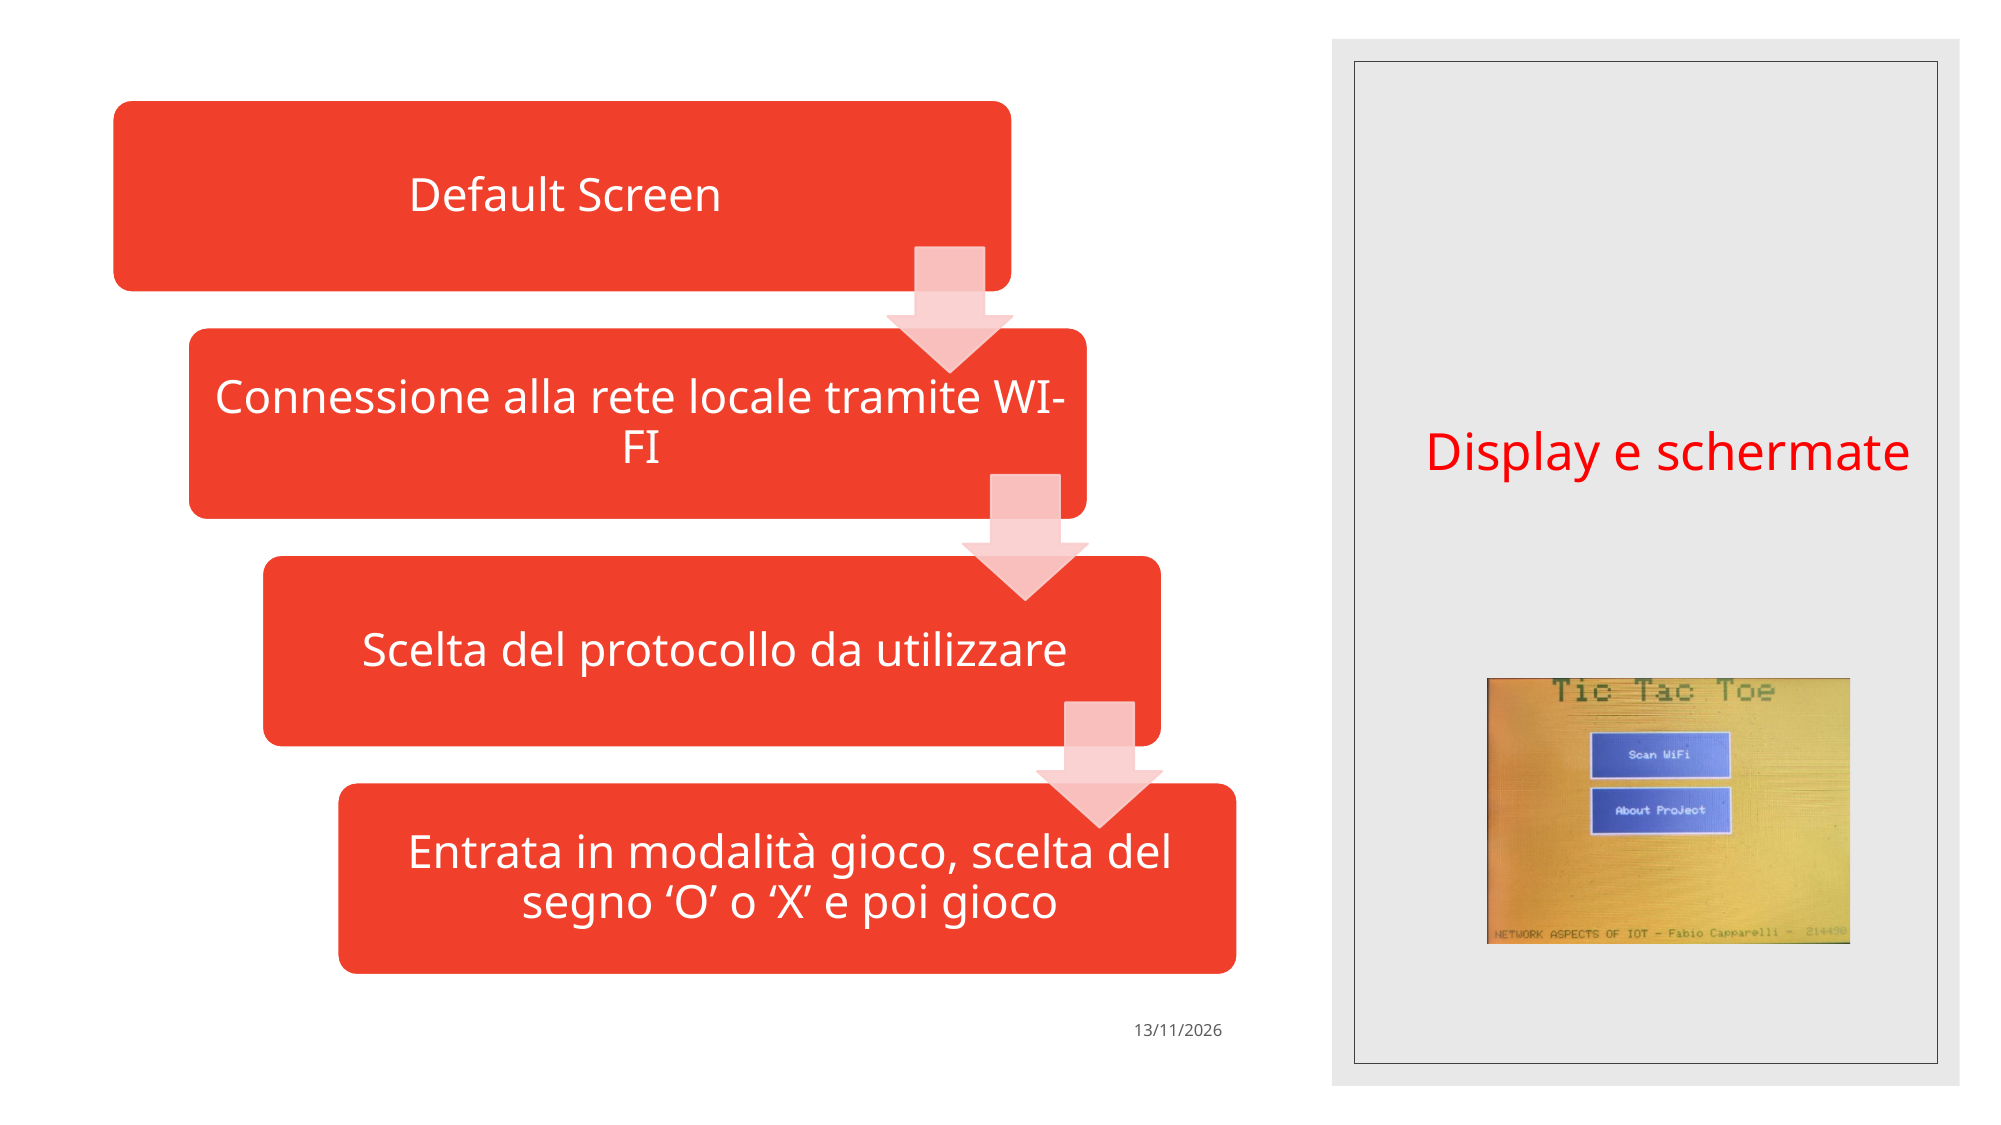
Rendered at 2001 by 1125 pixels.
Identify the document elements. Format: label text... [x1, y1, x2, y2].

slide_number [916, 990, 1238, 1050]
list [112, 99, 1238, 975]
picture [1487, 629, 1851, 993]
title Display e schermate [1409, 349, 1928, 488]
